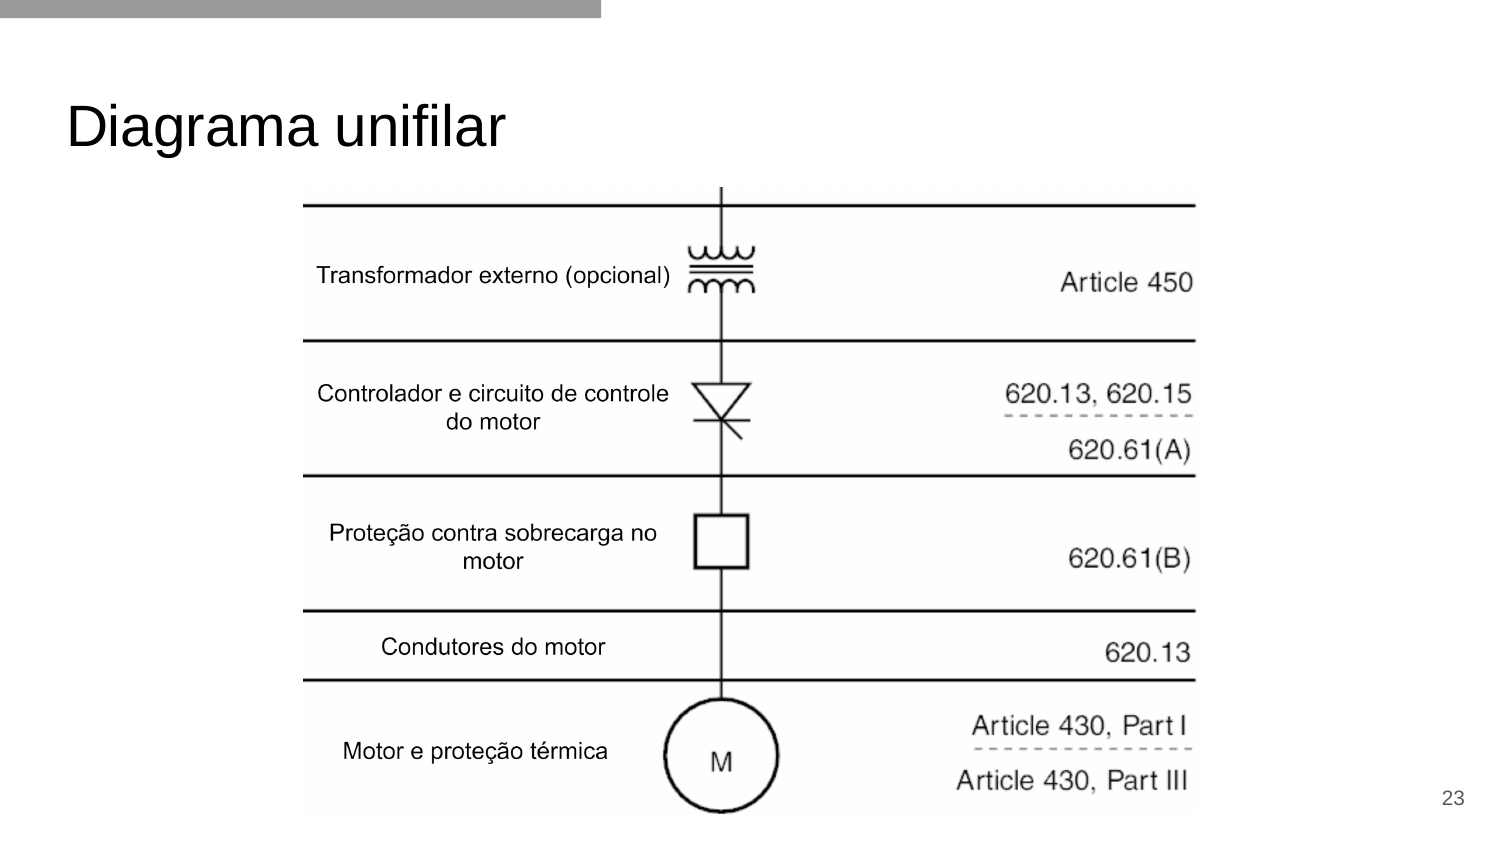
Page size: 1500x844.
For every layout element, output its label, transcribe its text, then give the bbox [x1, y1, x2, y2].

title Diagrama unifilar [51, 72, 1449, 167]
picture [303, 186, 1197, 815]
slide_number ‹#› [1389, 764, 1480, 830]
text_box [0, 0, 602, 19]
